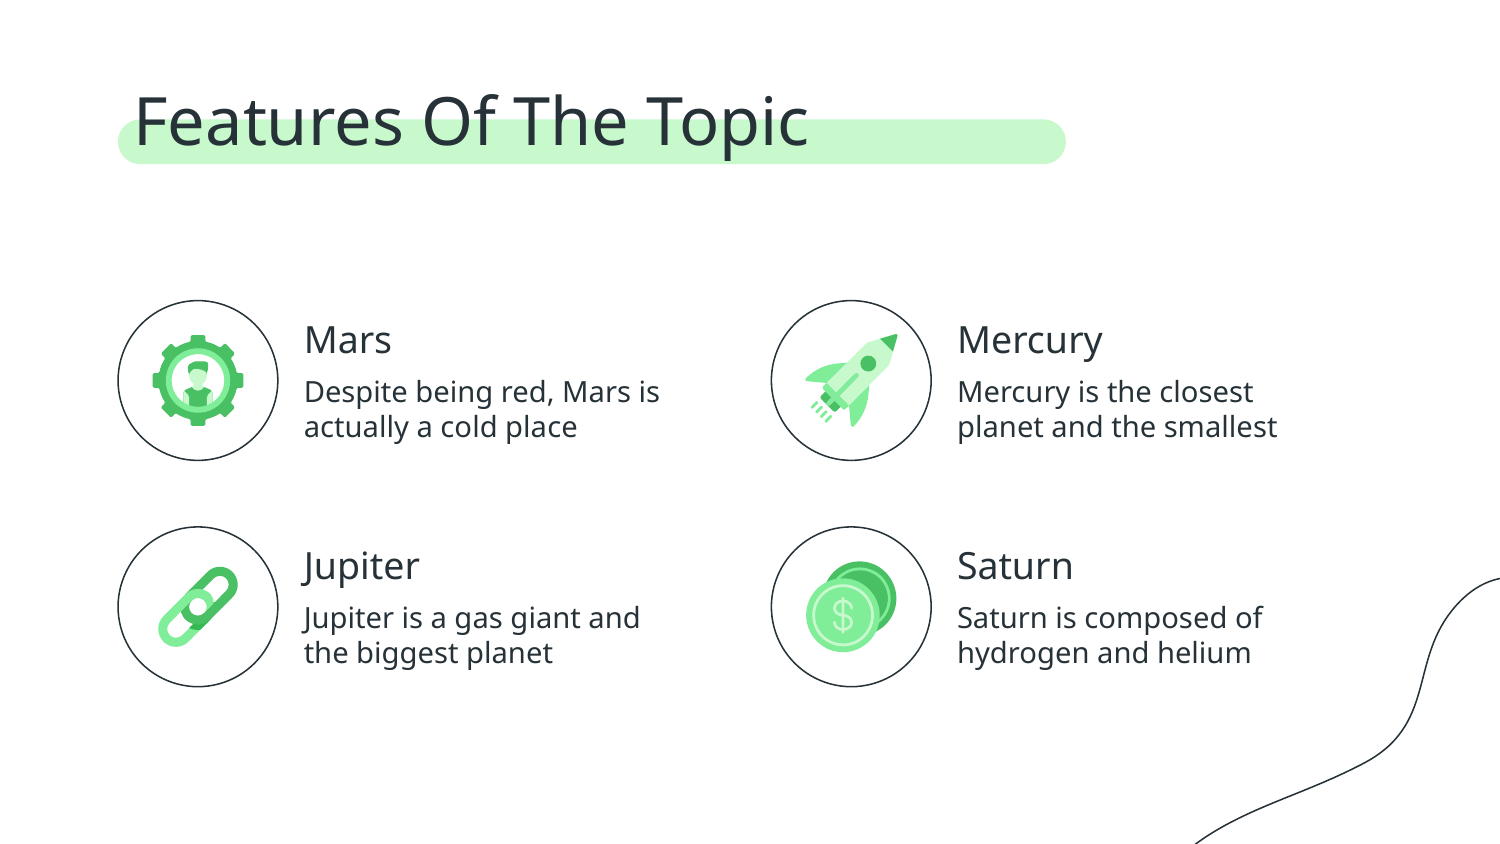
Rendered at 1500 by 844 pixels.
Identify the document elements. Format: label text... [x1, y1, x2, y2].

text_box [802, 561, 901, 653]
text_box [156, 566, 240, 648]
subtitle Mars [288, 300, 689, 358]
subtitle Saturn is composed of hydrogen and helium [942, 584, 1342, 686]
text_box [152, 334, 244, 427]
subtitle Despite being red, Mars is actually a cold place [288, 358, 689, 459]
subtitle Mercury is the closest planet and the smallest [942, 358, 1342, 459]
text_box [118, 300, 278, 461]
subtitle Mercury [942, 300, 1342, 358]
text_box [118, 526, 278, 687]
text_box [804, 333, 899, 428]
text_box [771, 526, 932, 687]
subtitle Jupiter [288, 527, 689, 584]
title Features Of The Topic [118, 63, 1382, 165]
subtitle Jupiter is a gas giant and the biggest planet [288, 584, 689, 686]
subtitle Saturn [942, 527, 1342, 584]
text_box [771, 300, 932, 461]
